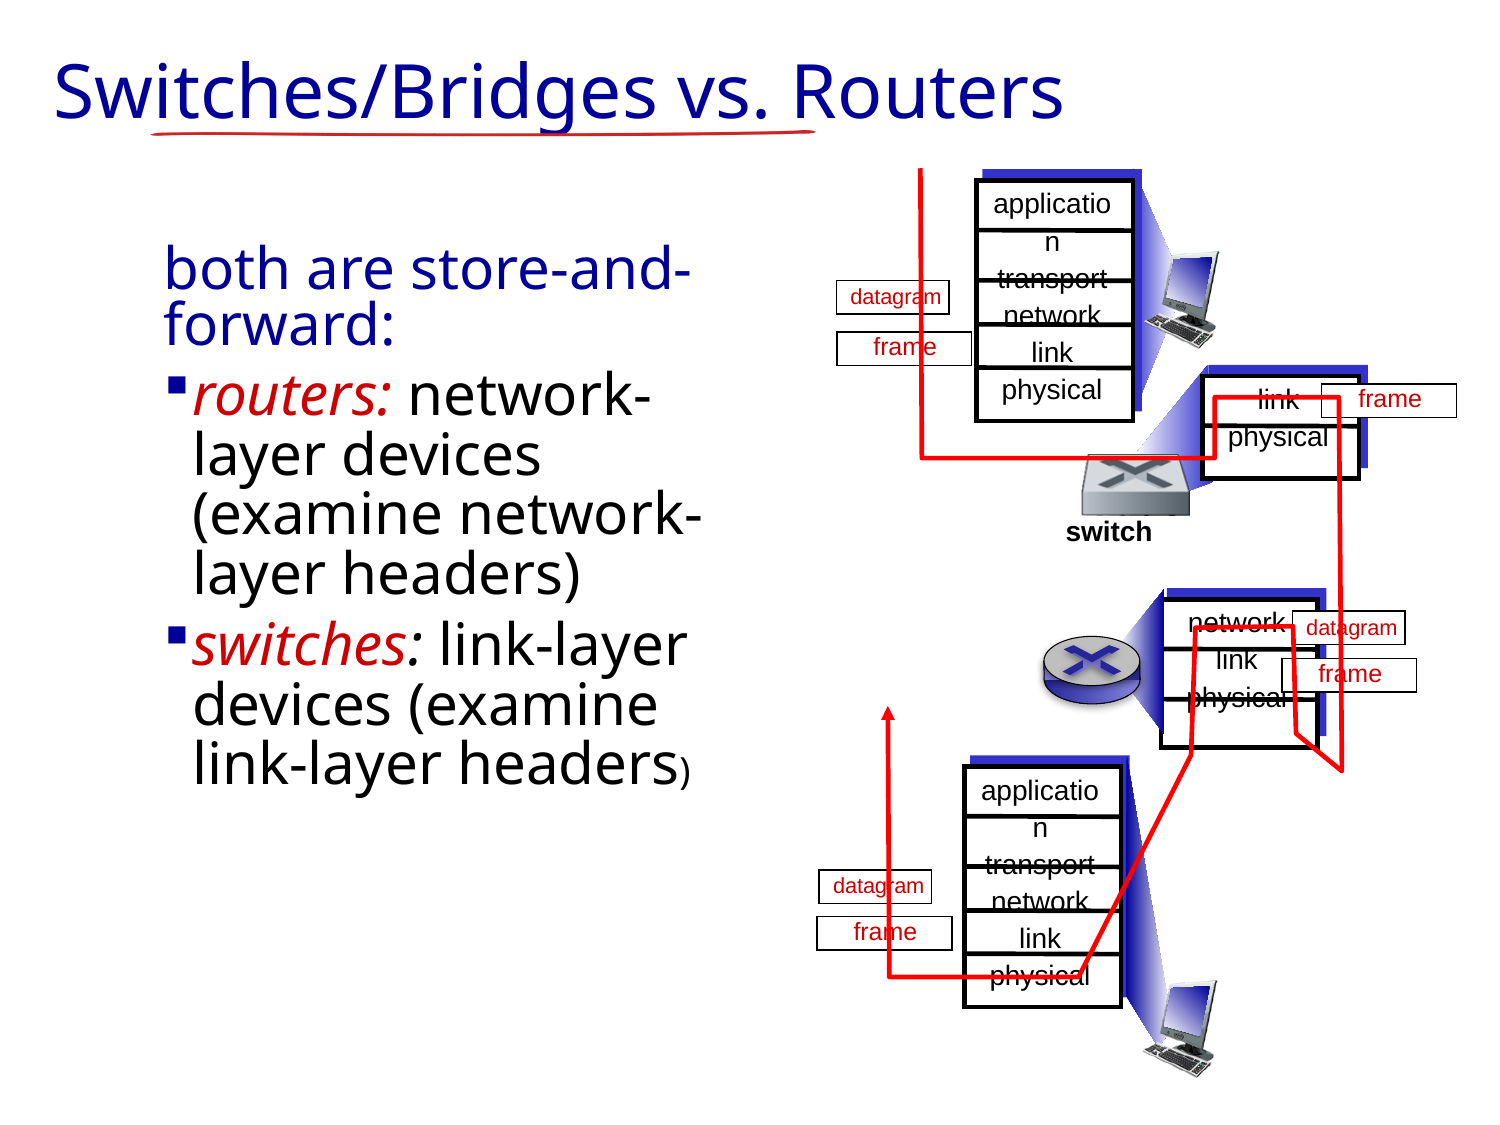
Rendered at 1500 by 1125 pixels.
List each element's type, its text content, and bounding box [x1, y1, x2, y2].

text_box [816, 167, 1457, 1085]
list both are store-and-forward: routers: network-layer devices (examine network-layer headers) switches: link-layer devices (examine link-layer headers) [148, 237, 734, 862]
title Switches/Bridges vs. Routers [38, 27, 1379, 150]
picture [146, 128, 824, 139]
